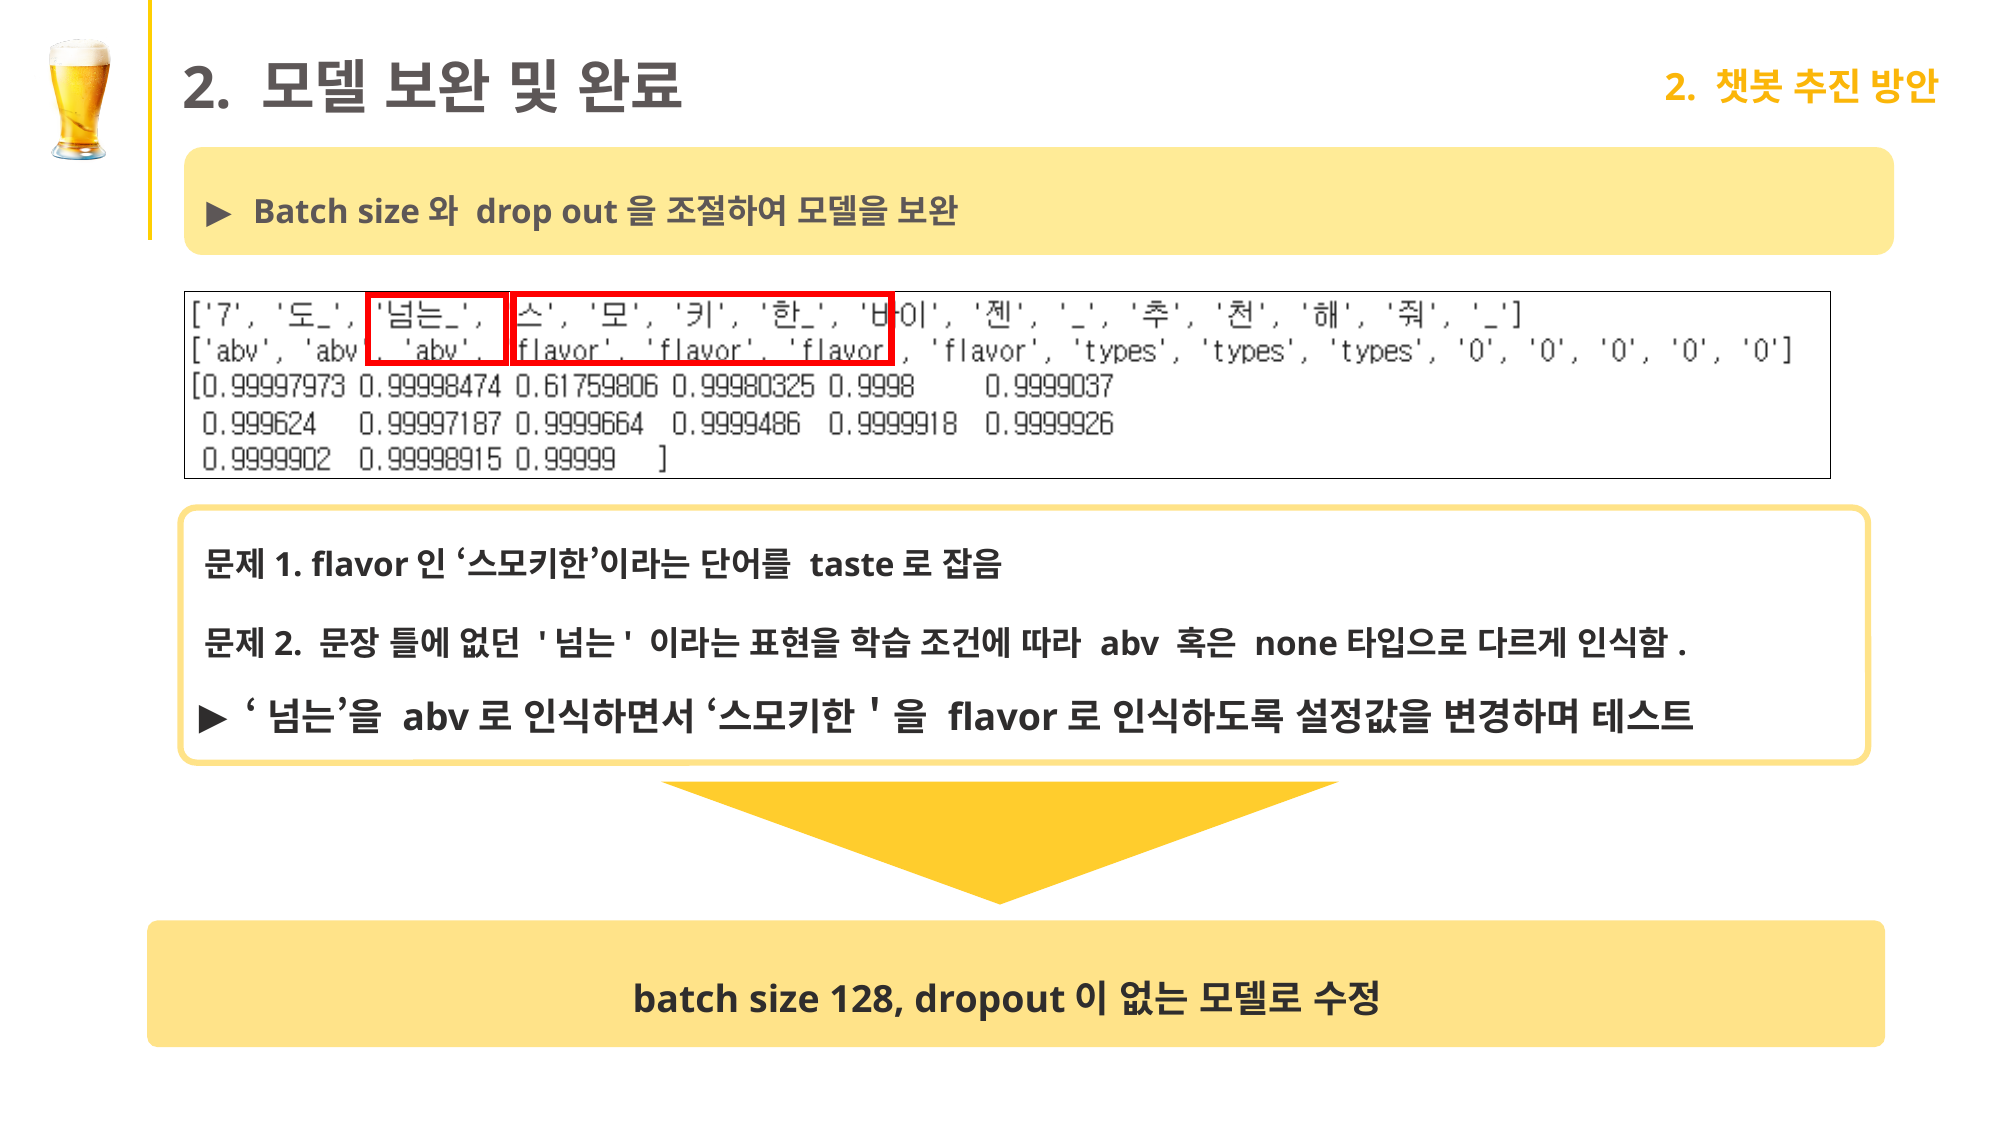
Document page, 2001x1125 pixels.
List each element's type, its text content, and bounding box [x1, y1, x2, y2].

text_box 2. 모델 보완 및 완료 [167, 42, 1290, 128]
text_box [184, 147, 1909, 846]
text_box [149, 922, 1884, 1046]
text_box [179, 511, 184, 759]
text_box [835, 846, 1165, 906]
text_box batch size 128, dropout이 없는 모델로 수정 [174, 945, 1841, 1028]
picture [34, 37, 128, 164]
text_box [184, 291, 1831, 479]
text_box 2. 챗봇 추진 방안 [1459, 55, 1955, 116]
